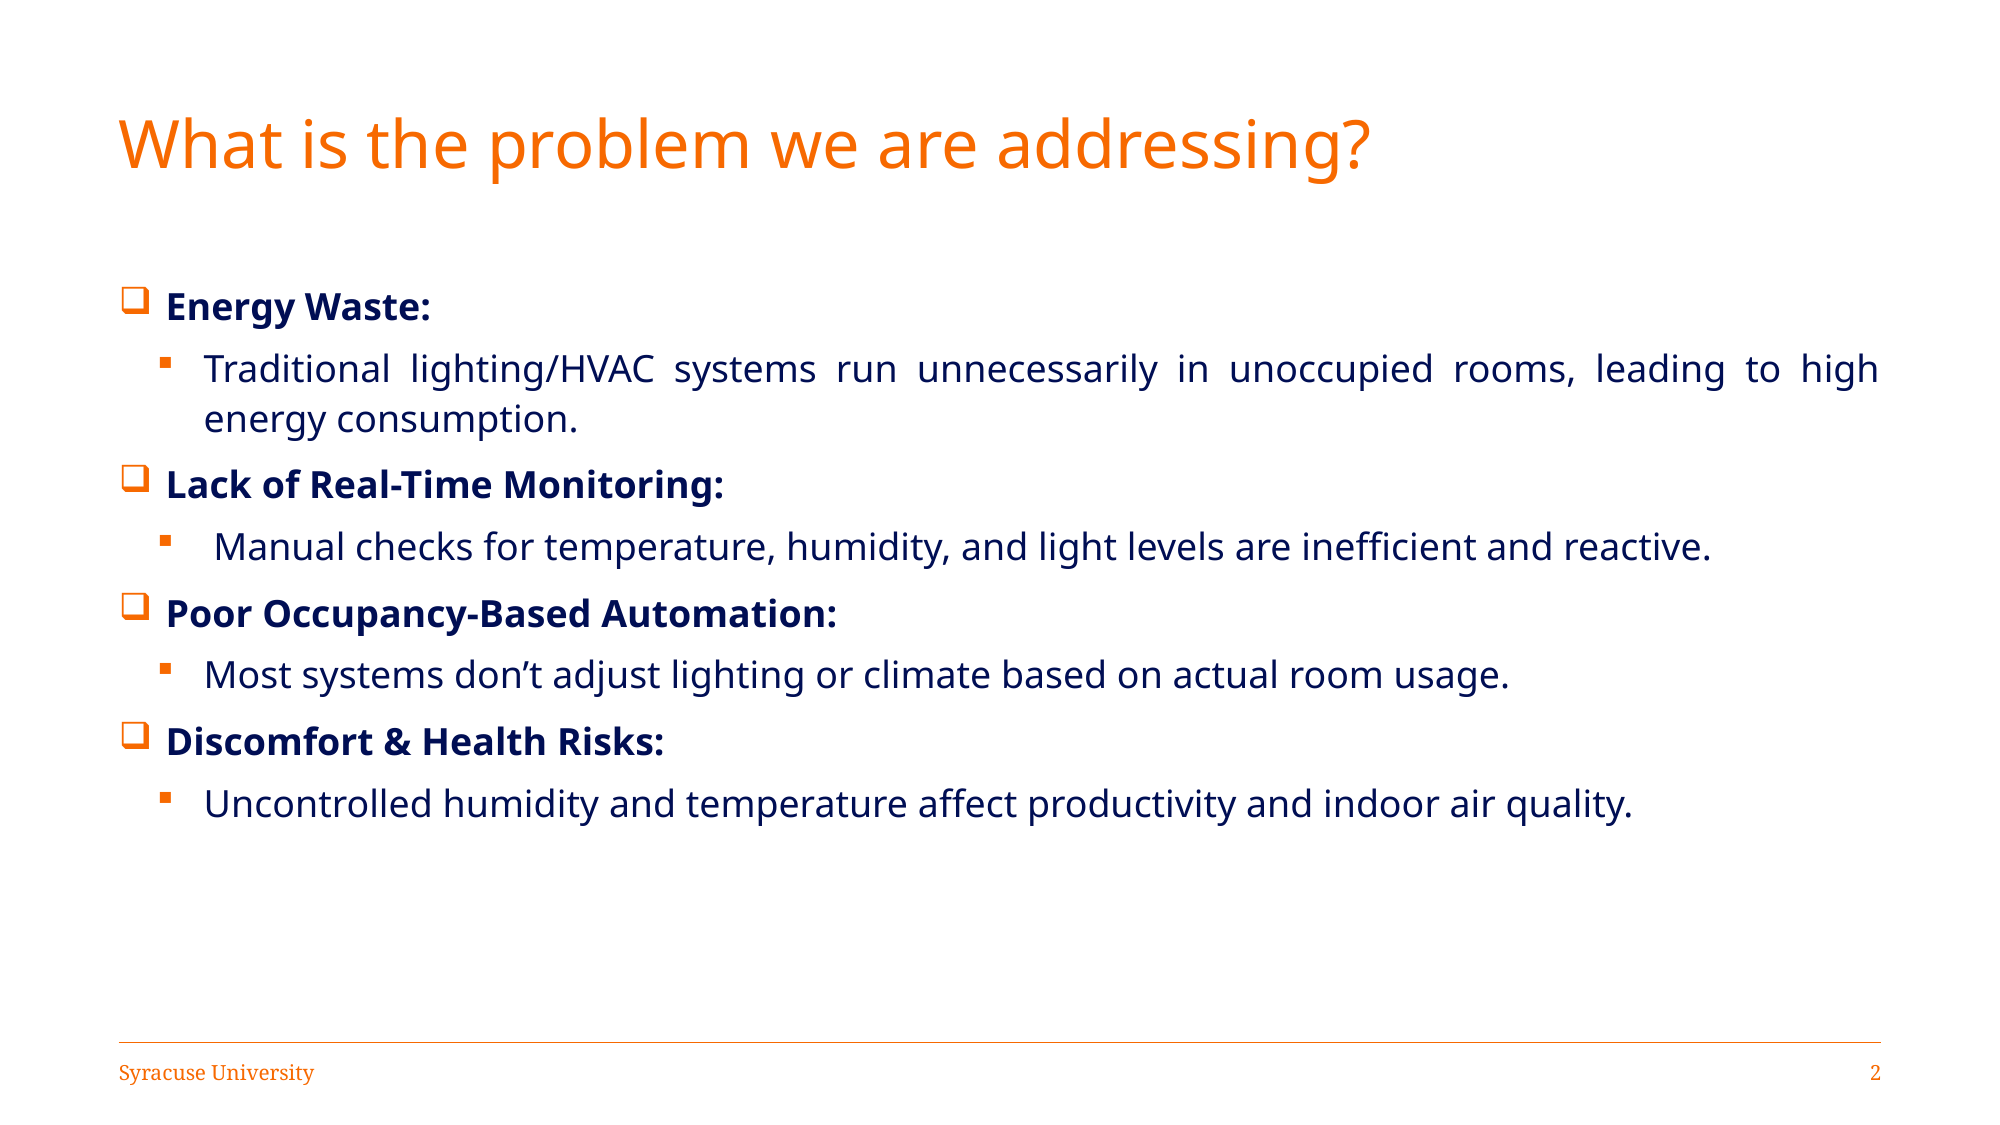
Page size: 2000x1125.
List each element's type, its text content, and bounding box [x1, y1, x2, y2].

title What is the problem we are addressing? [118, 110, 1882, 173]
list Energy Waste: Traditional lighting/HVAC systems run unnecessarily in unoccupied rooms, leading to high energy consumption. Lack of Real-Time Monitoring: Manual checks for temperature, humidity, and light levels are inefficient and reactive. Poor Occupancy-Based Automation: Most systems don’t adjust lighting or climate based on actual room usage. Discomfort & Health Risks: Uncontrolled humidity and temperature affect productivity and indoor air quality. [118, 274, 1882, 982]
